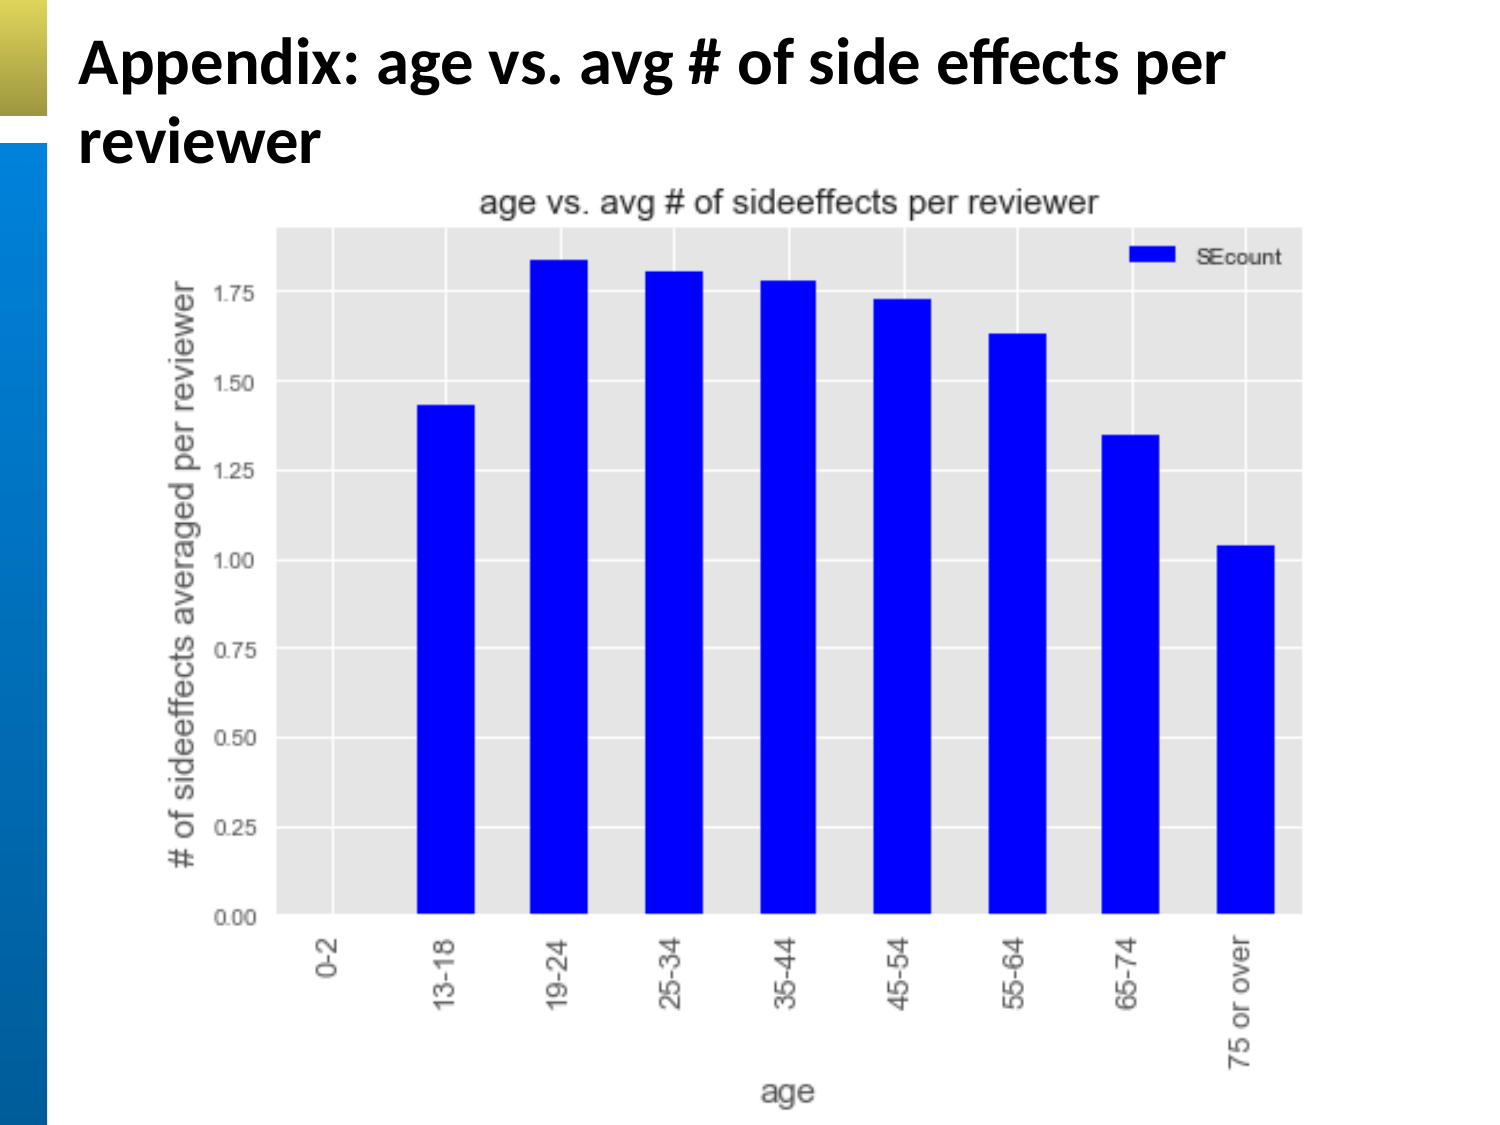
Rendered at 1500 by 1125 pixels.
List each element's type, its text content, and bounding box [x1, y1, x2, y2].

text_box [0, 0, 48, 116]
picture [155, 173, 1319, 1125]
text_box [0, 142, 48, 1125]
text_box Appendix: age vs. avg # of side effects per reviewer [64, 10, 1500, 185]
